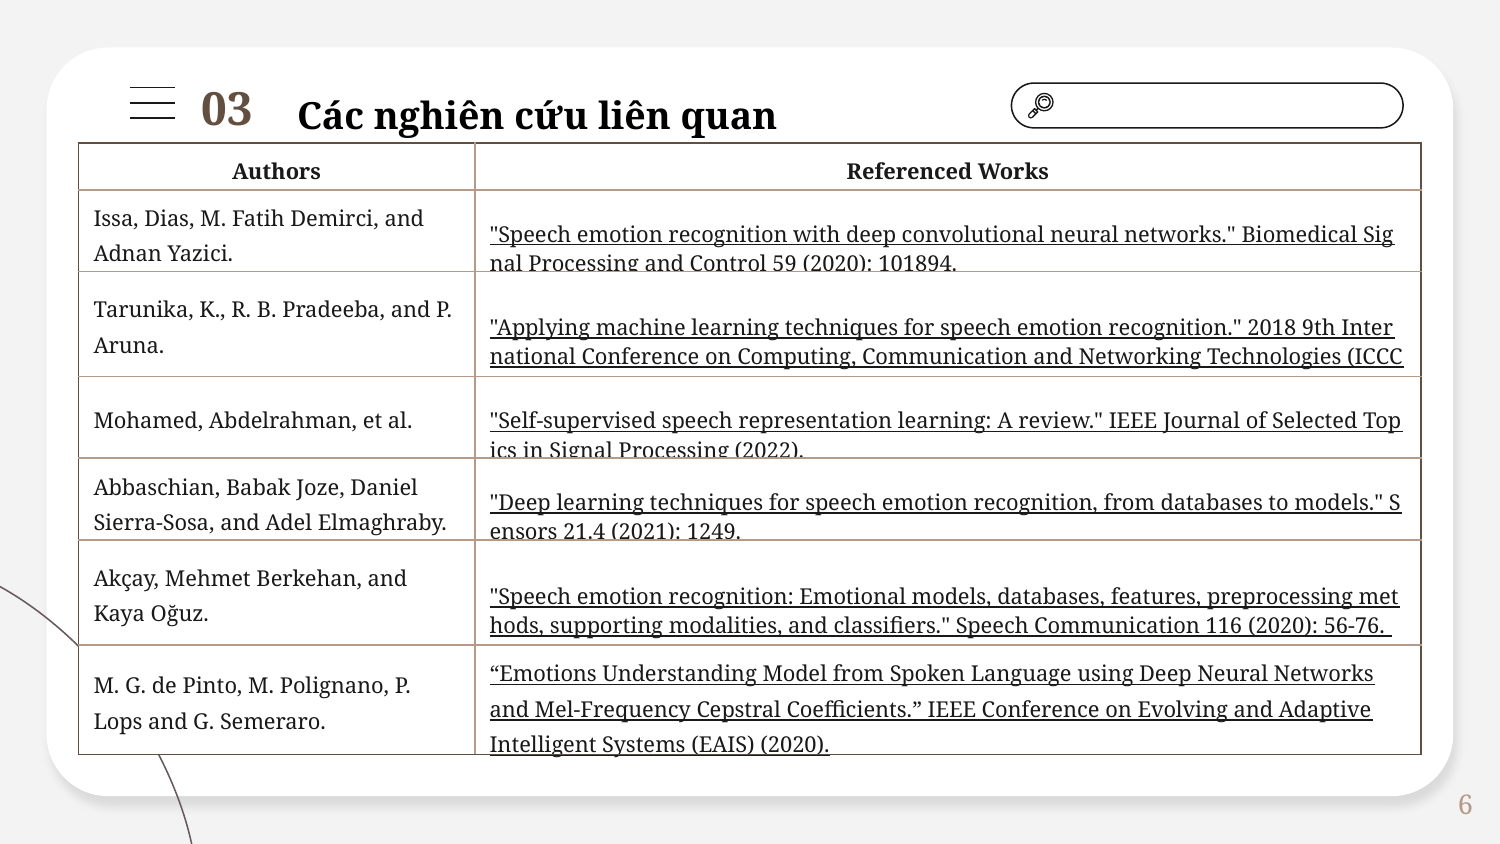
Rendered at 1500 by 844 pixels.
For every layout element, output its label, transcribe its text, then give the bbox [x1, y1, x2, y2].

table_cell “Emotions Understanding Model from Spoken Language using Deep Neural Networks and Mel-Frequency Cepstral Coefficients.” IEEE Conference on Evolving and Adaptive Intelligent Systems (EAIS) (2020). [476, 646, 1420, 754]
table_header Authors [79, 144, 474, 189]
table_cell "Speech emotion recognition with deep convolutional neural networks." Biomedical Signal Processing and Control 59 (2020): 101894. [476, 191, 1420, 271]
table_cell Issa, Dias, M. Fatih Demirci, and Adnan Yazici. [79, 191, 474, 271]
table_cell Mohamed, Abdelrahman, et al. [79, 377, 474, 457]
table_cell Akçay, Mehmet Berkehan, and Kaya Oğuz. [79, 541, 474, 644]
table_cell "Deep learning techniques for speech emotion recognition, from databases to models." Sensors 21.4 (2021): 1249. [476, 459, 1420, 539]
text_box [186, 67, 1374, 144]
table_header Referenced Works [476, 144, 1420, 189]
table_cell "Speech emotion recognition: Emotional models, databases, features, preprocessing methods, supporting modalities, and classifiers." Speech Communication 116 (2020): 56-76. [476, 541, 1420, 644]
table_cell "Applying machine learning techniques for speech emotion recognition." 2018 9th International Conference on Computing, Communication and Networking Technologies (ICCCNT). IEEE, 2018. [476, 272, 1420, 376]
table_cell Abbaschian, Babak Joze, Daniel Sierra-Sosa, and Adel Elmaghraby. [79, 459, 474, 539]
table_cell "Self-supervised speech representation learning: A review." IEEE Journal of Selected Topics in Signal Processing (2022). [476, 377, 1420, 457]
table_cell M. G. de Pinto, M. Polignano, P. Lops and G. Semeraro. [79, 646, 474, 754]
slide_number 6 [1150, 783, 1488, 829]
table_cell Tarunika, K., R. B. Pradeeba, and P. Aruna. [79, 272, 474, 376]
